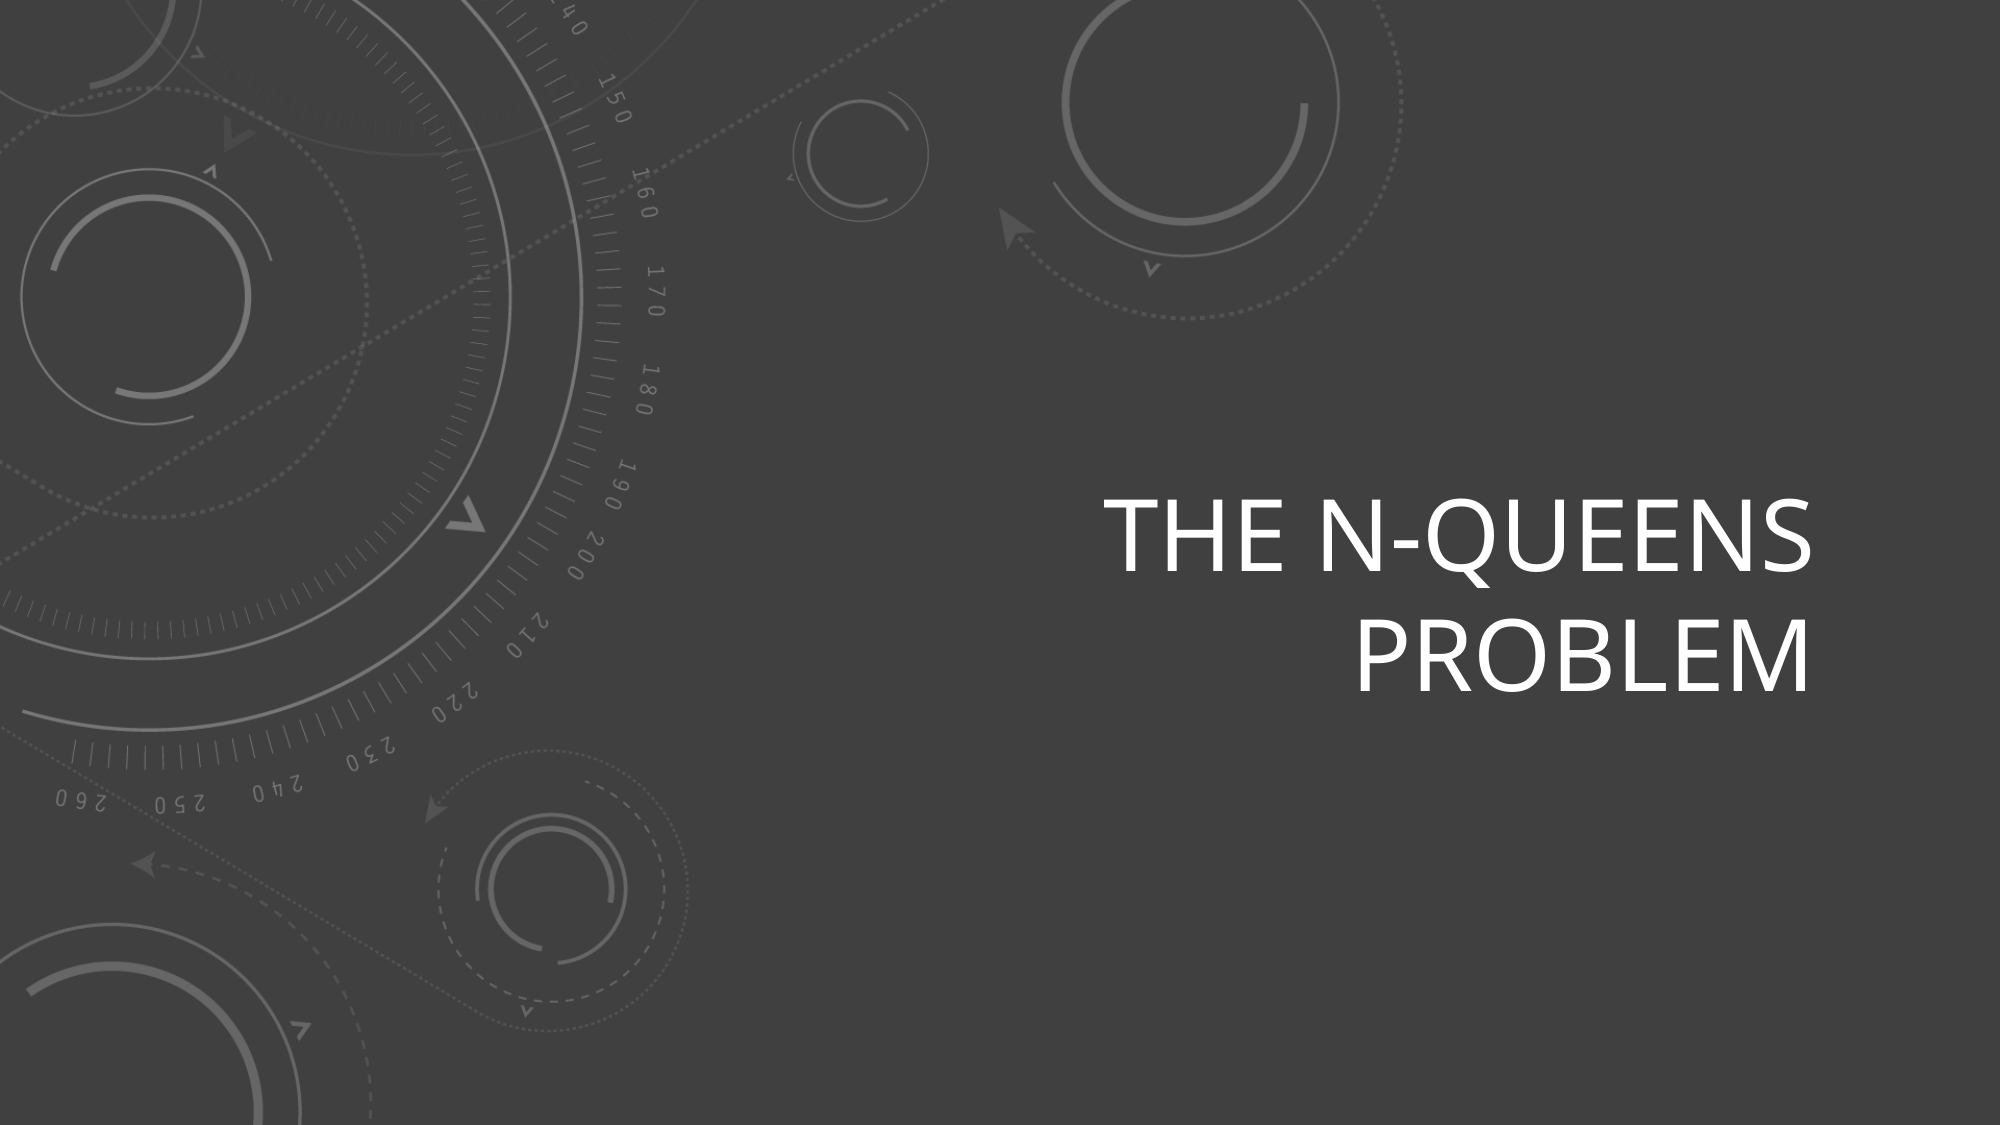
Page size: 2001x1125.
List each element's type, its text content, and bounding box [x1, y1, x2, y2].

picture [0, 0, 2000, 1125]
title The N-queens problem [650, 322, 1831, 720]
